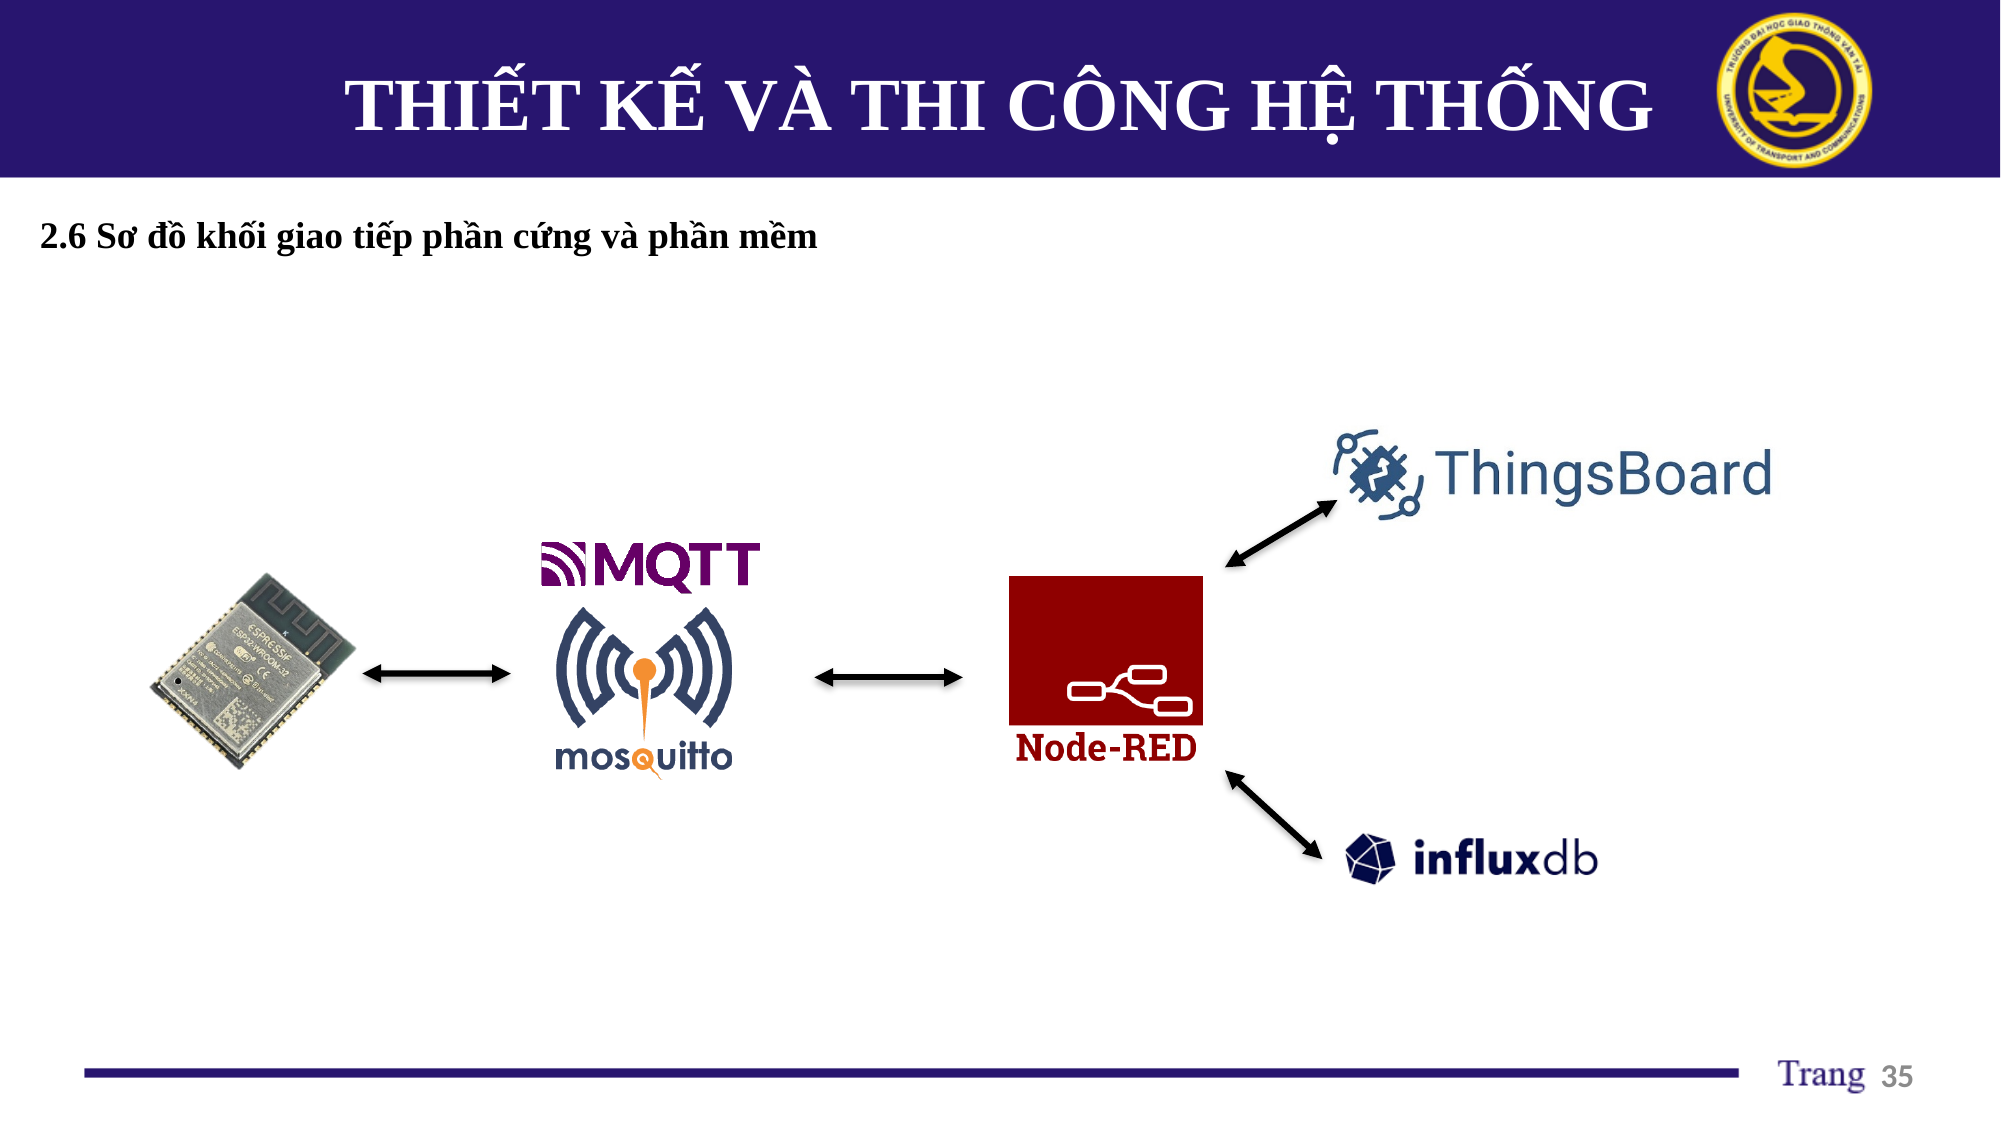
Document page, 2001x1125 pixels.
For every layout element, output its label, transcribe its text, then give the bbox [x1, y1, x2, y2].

text_box 2.6 Sơ đồ khối giao tiếp phần cứng và phần mềm [24, 181, 950, 264]
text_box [531, 537, 770, 781]
text_box 35 [1462, 1043, 1930, 1104]
text_box THIẾT KẾ VÀ THI CÔNG HỆ THỐNG [329, 48, 1671, 154]
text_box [1224, 770, 1323, 860]
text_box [1224, 499, 1338, 568]
picture [0, 0, 2001, 1125]
